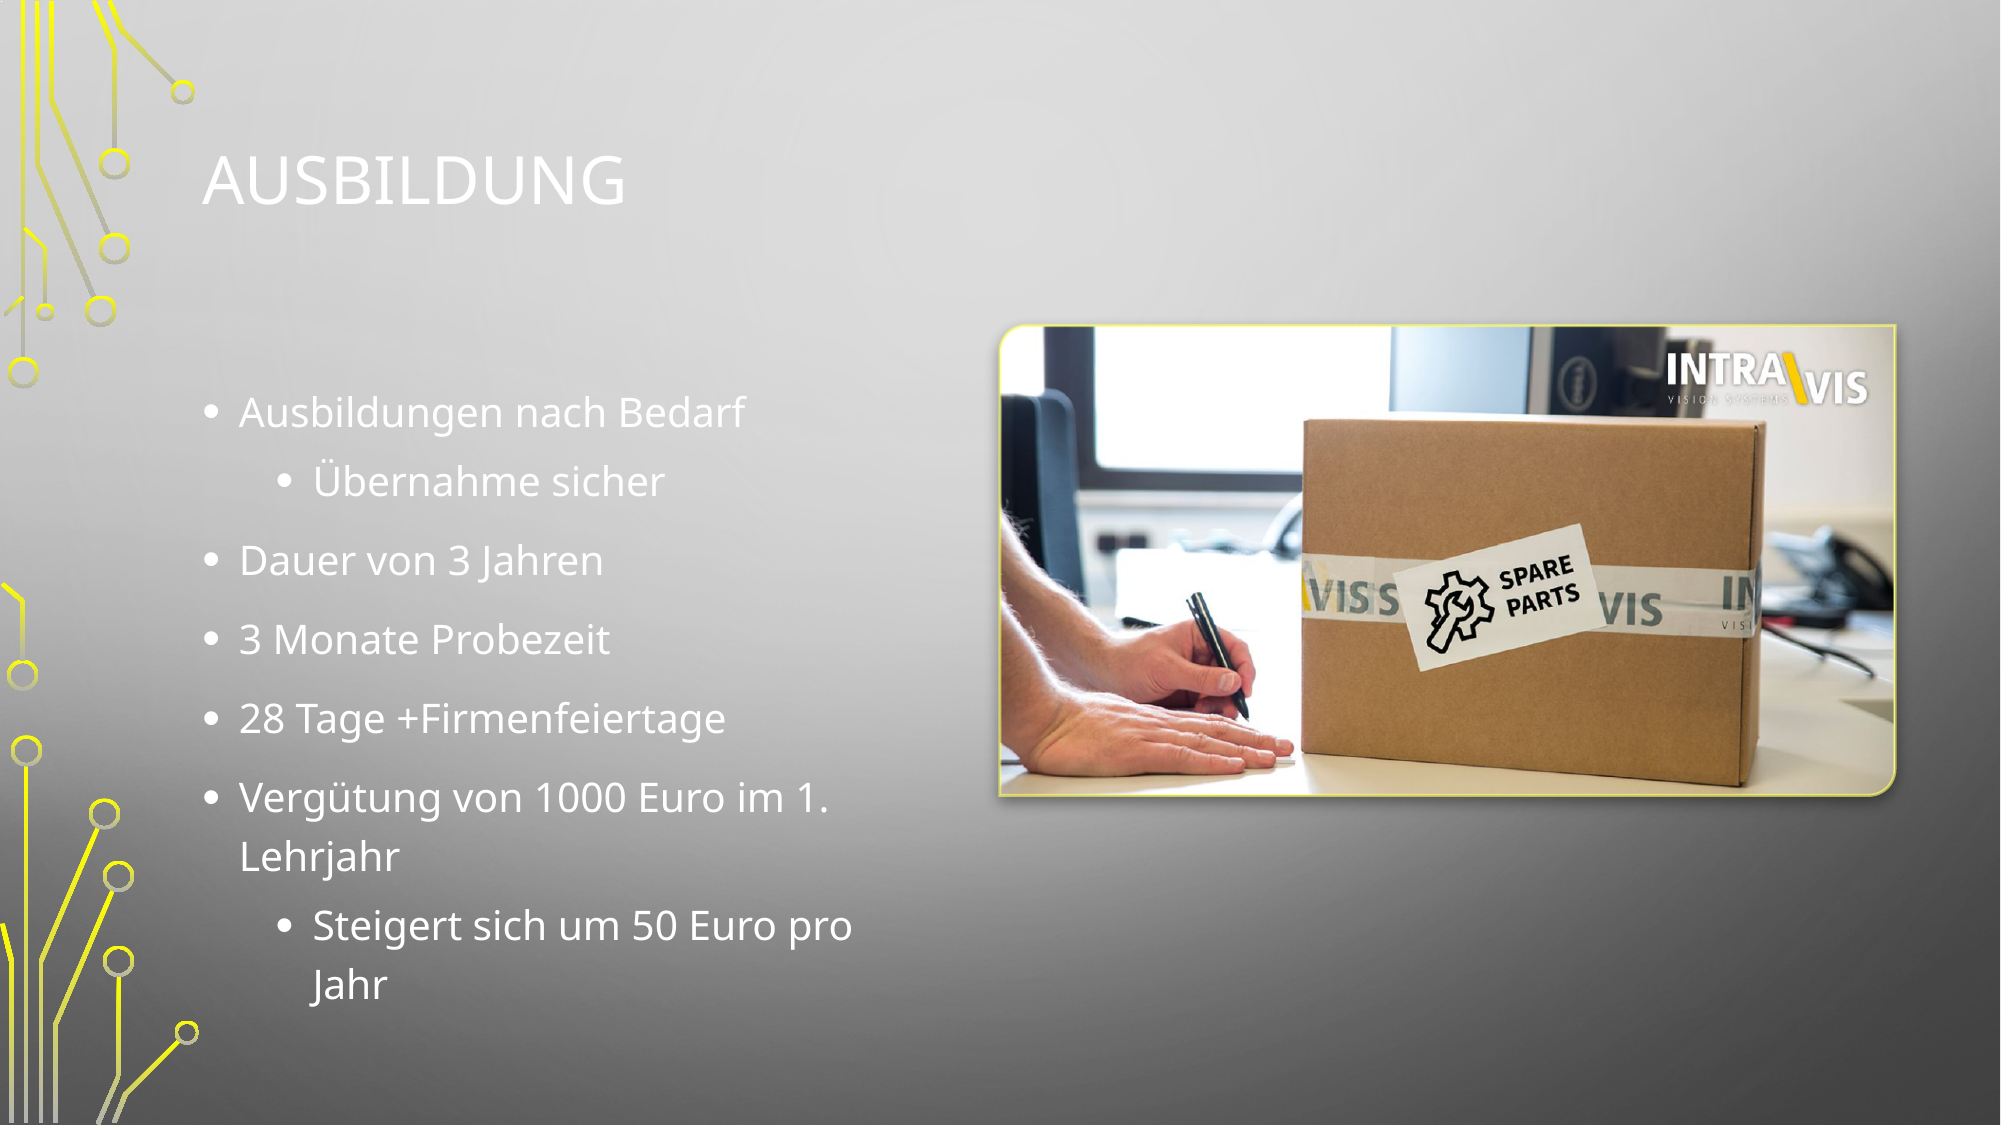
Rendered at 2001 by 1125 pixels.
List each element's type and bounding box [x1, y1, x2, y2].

text_box [0, 0, 201, 1125]
picture [201, 0, 2000, 1125]
